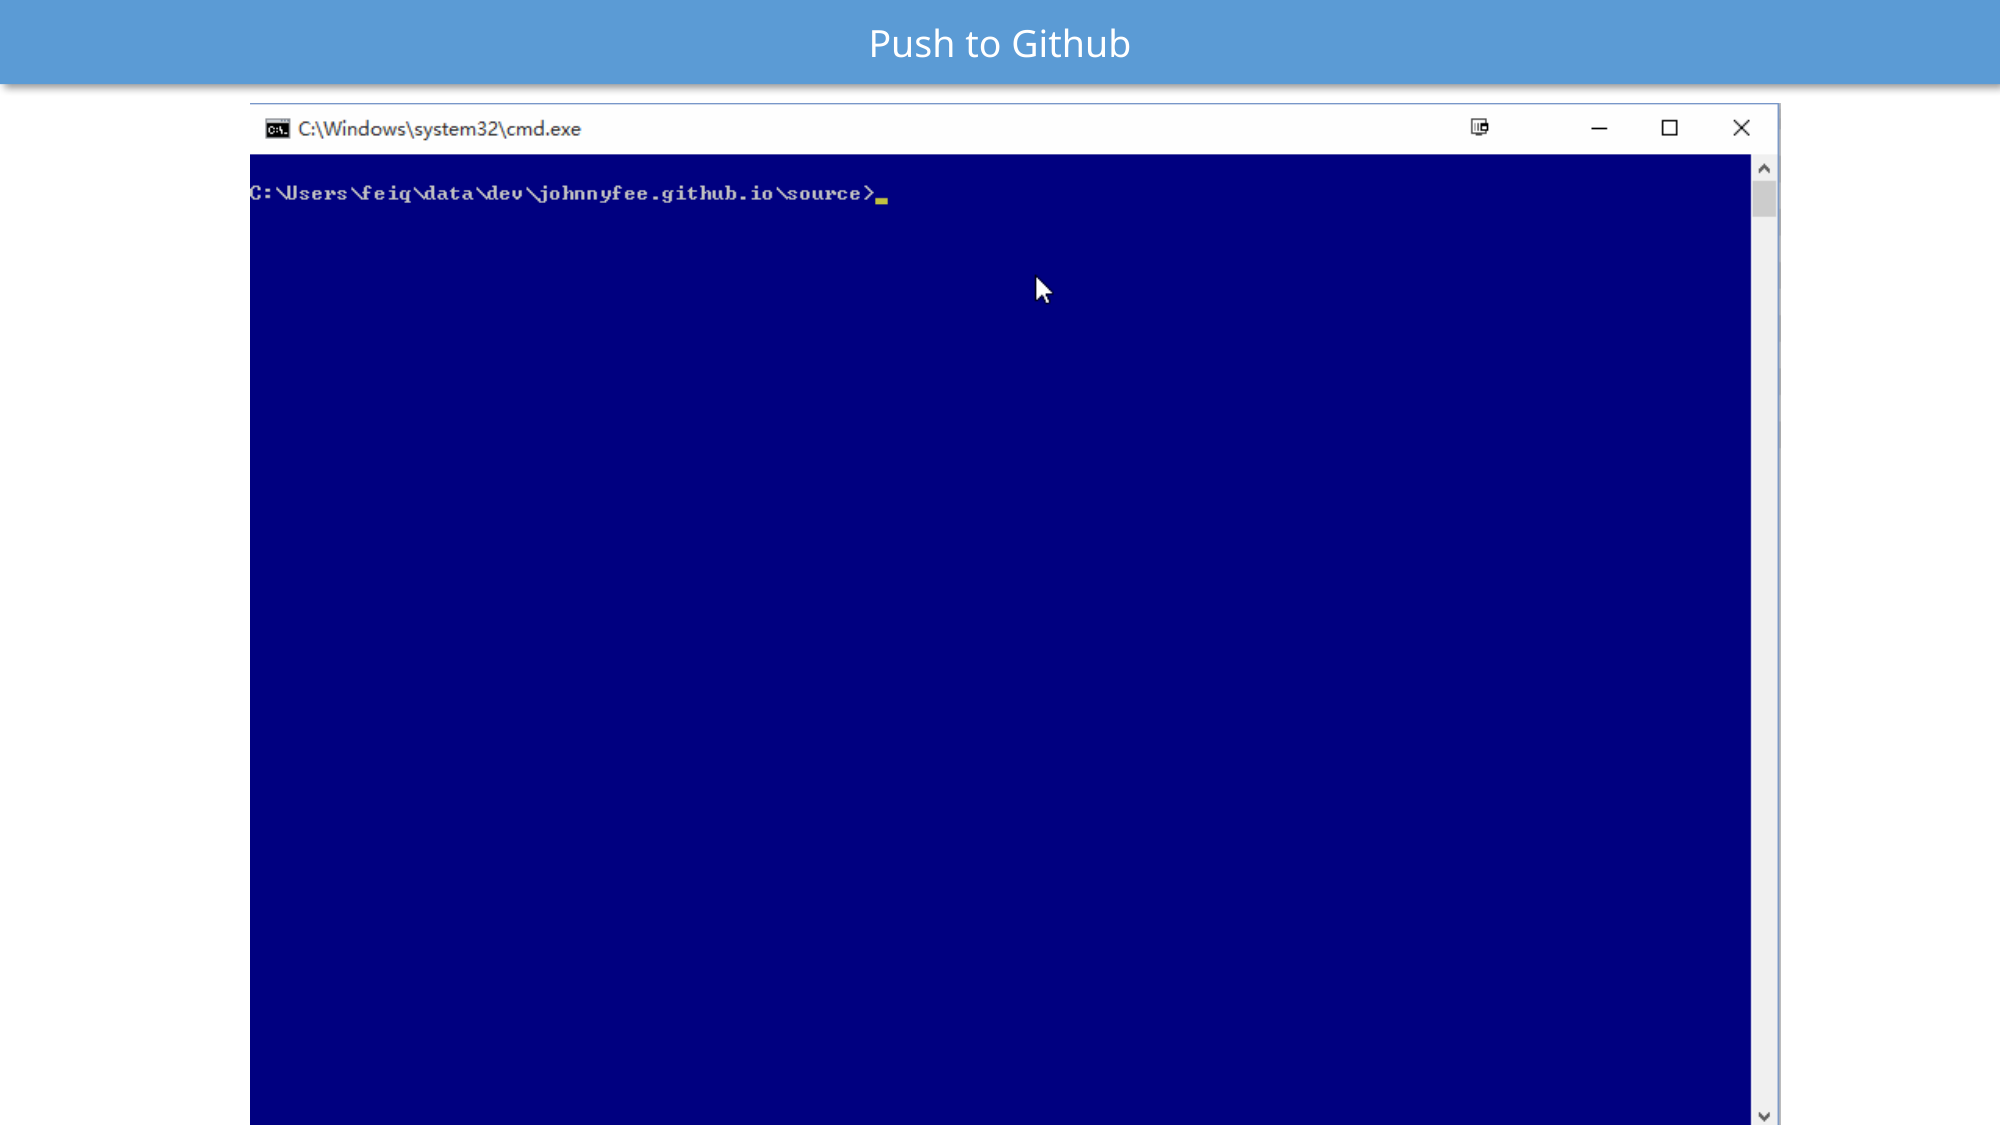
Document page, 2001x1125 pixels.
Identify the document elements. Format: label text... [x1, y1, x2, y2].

text_box Push to Github [0, 0, 2000, 85]
picture [250, 103, 1781, 1125]
